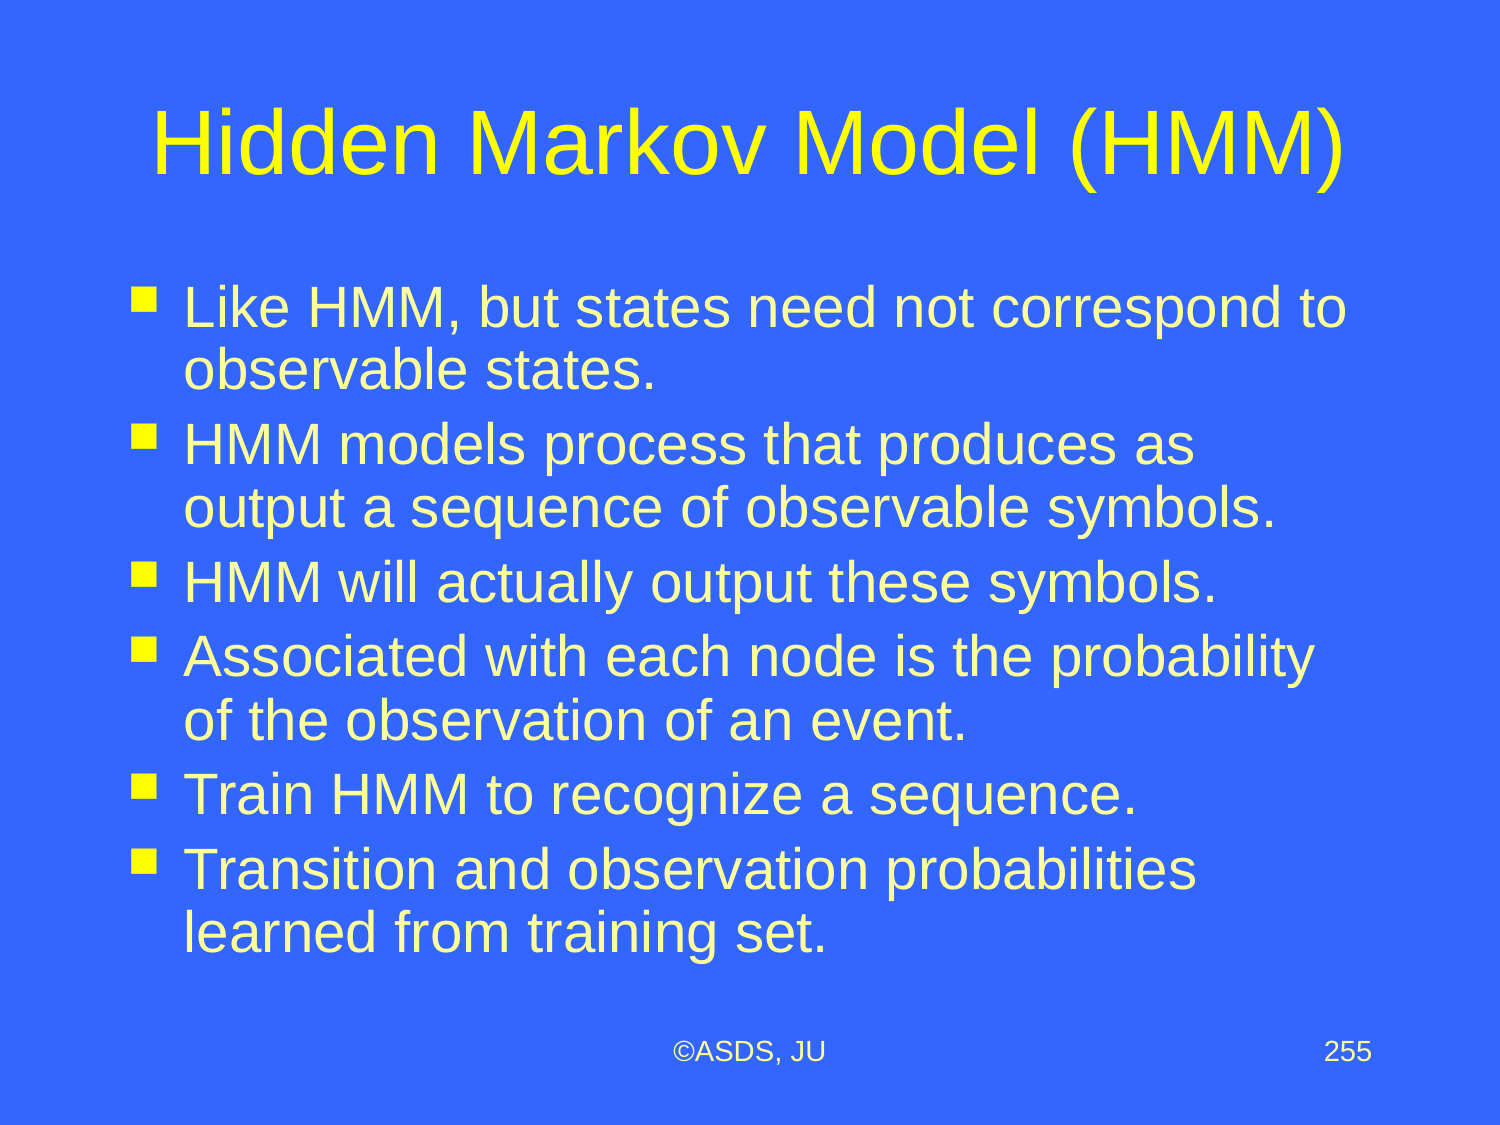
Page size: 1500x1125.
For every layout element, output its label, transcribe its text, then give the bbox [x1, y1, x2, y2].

list Like HMM, but states need not correspond to observable states. HMM models process that produces as output a sequence of observable symbols. HMM will actually output these symbols. Associated with each node is the probability of the observation of an event. Train HMM to recognize a sequence. Transition and observation probabilities learned from training set. [111, 268, 1388, 1001]
slide_number 255 [1074, 1024, 1388, 1101]
title Hidden Markov Model (HMM) [112, 37, 1388, 238]
footer ©ASDS, JU [511, 1024, 988, 1101]
